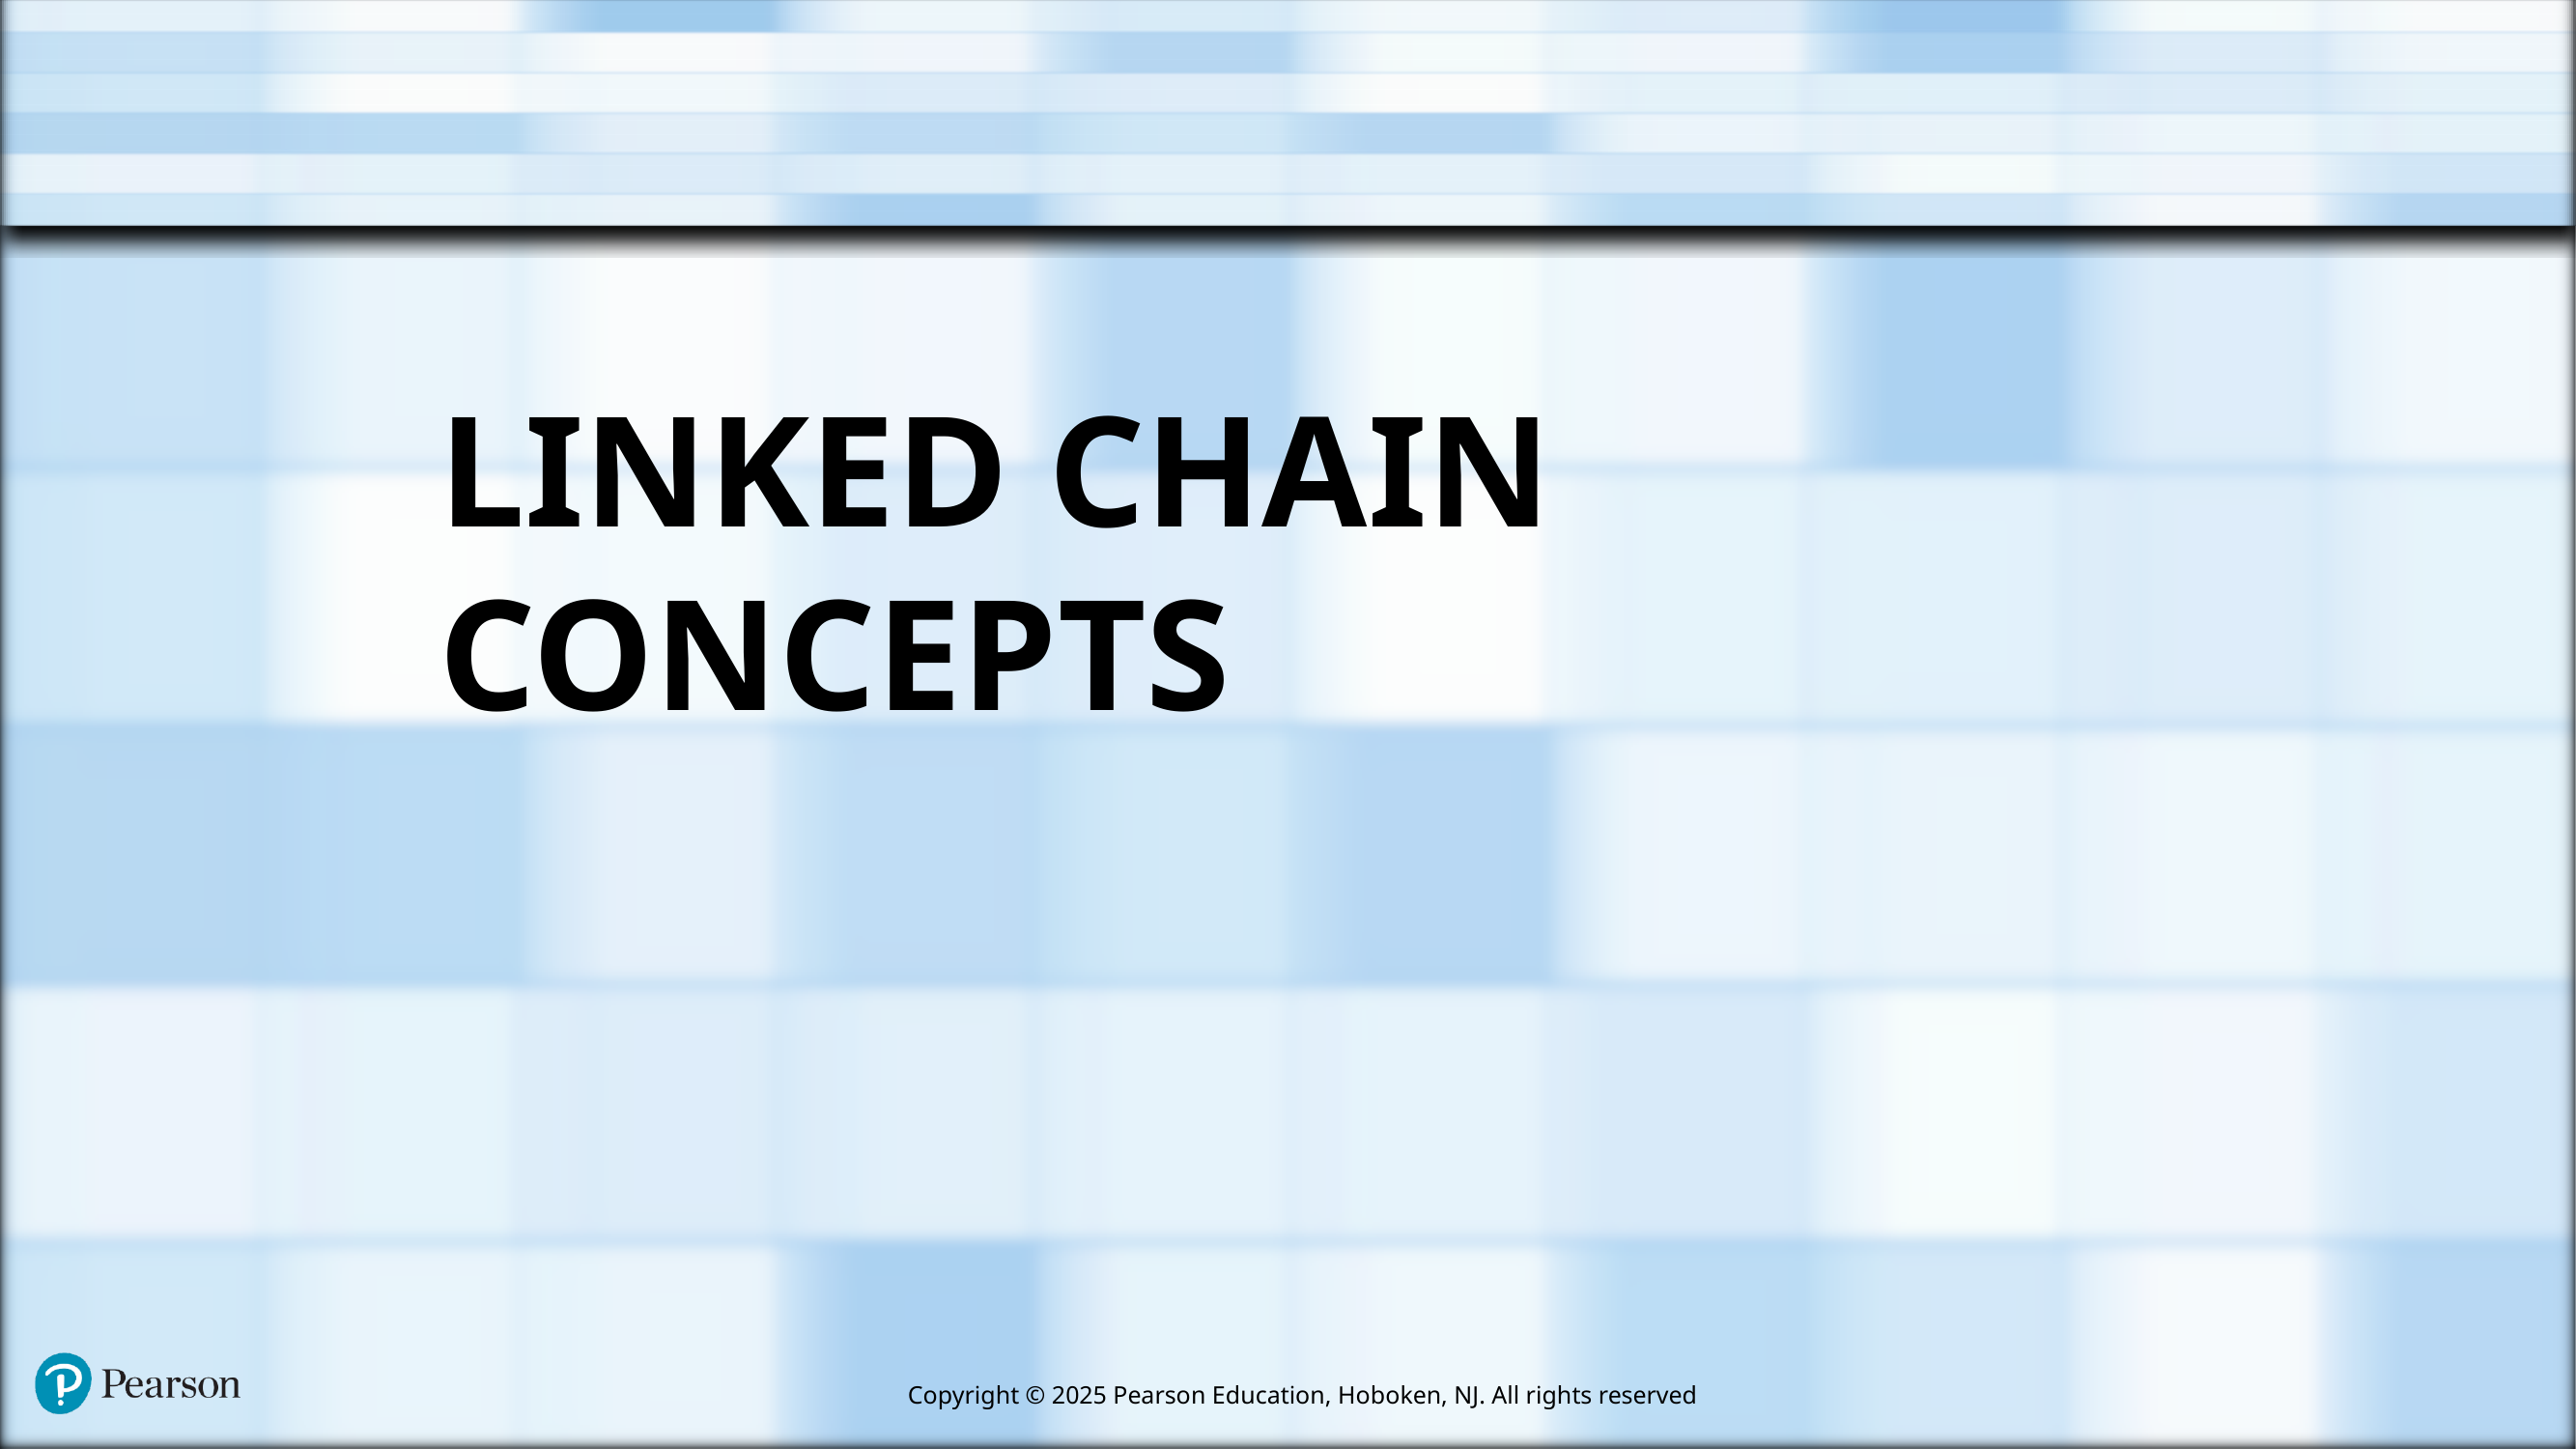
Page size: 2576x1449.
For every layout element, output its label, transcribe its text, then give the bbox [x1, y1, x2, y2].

title Linked Chain Concepts [430, 445, 2087, 669]
picture [0, 0, 2576, 1449]
